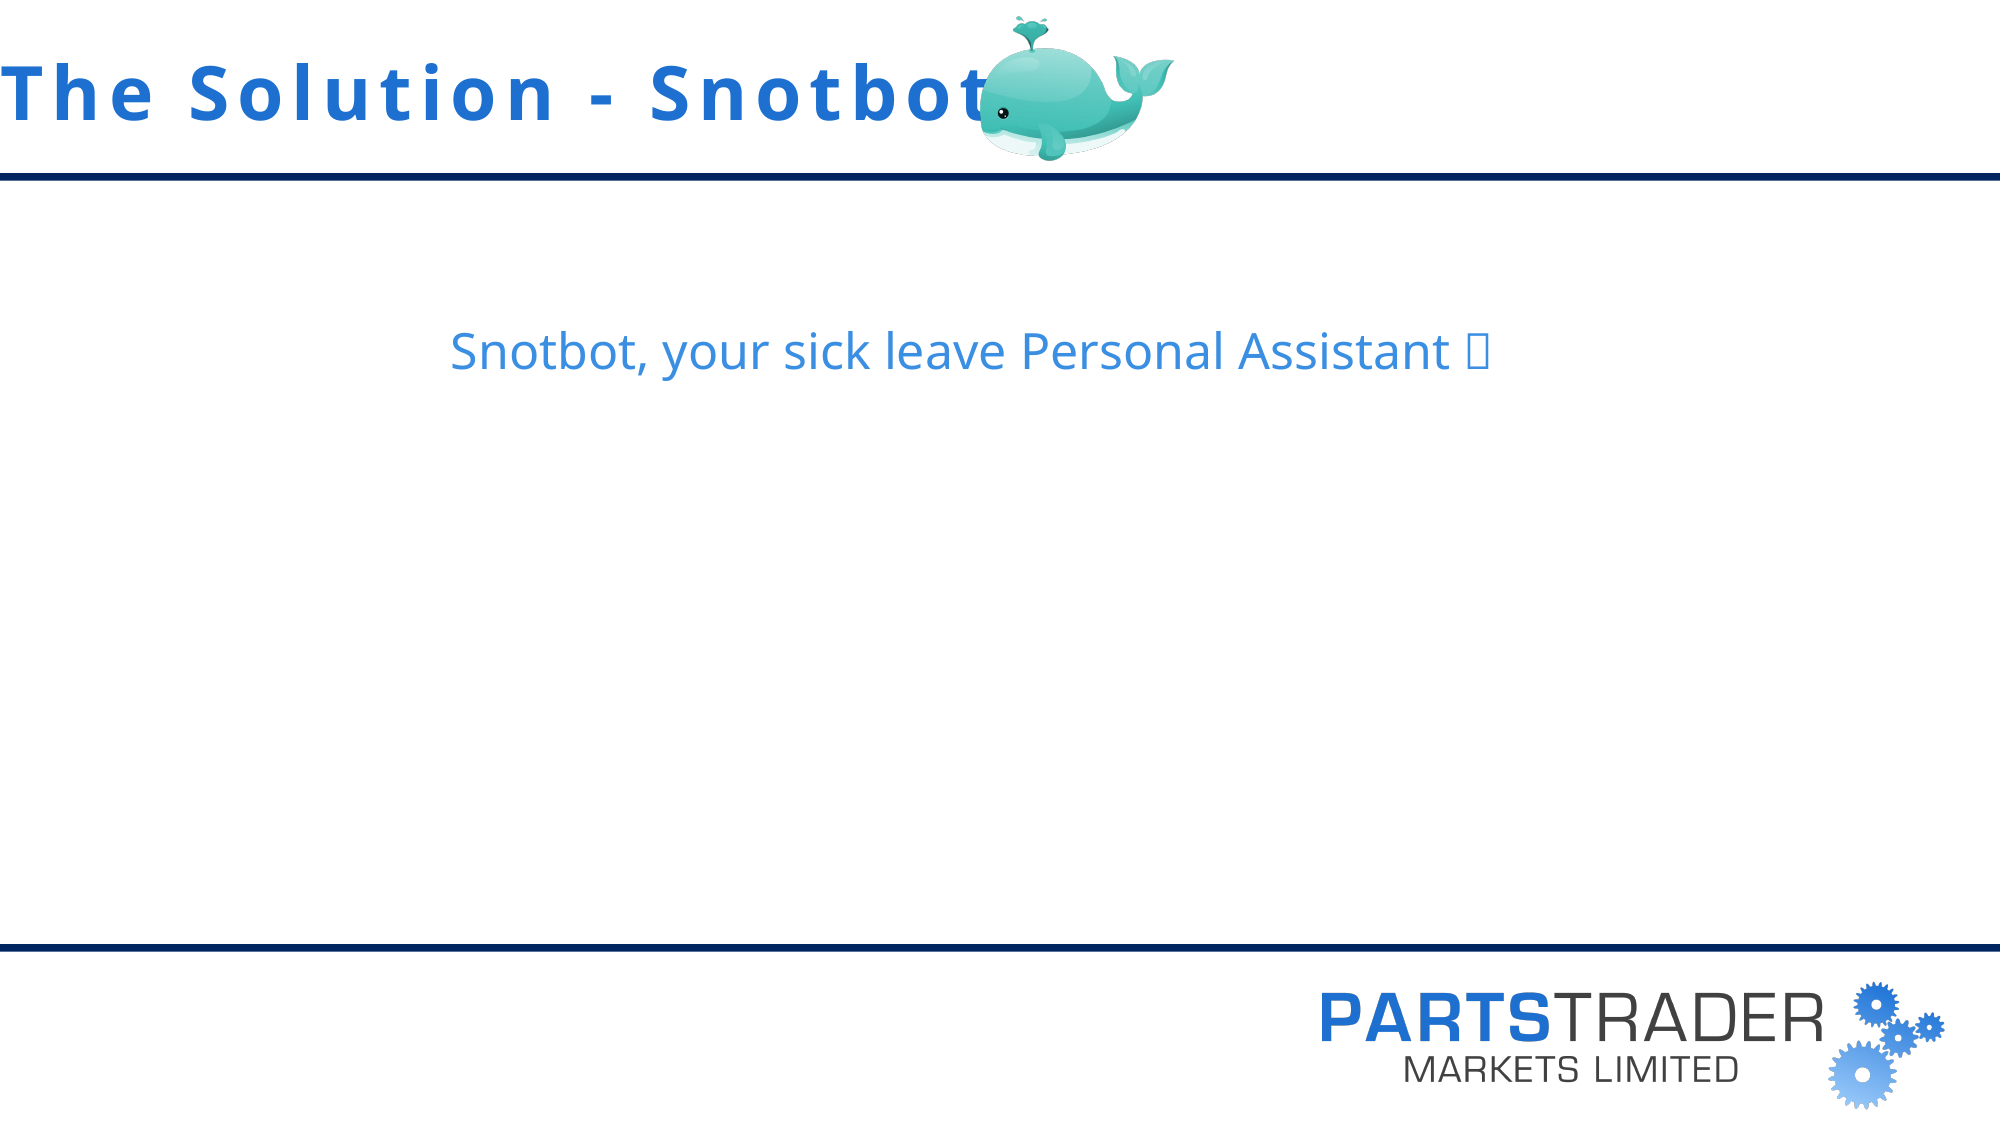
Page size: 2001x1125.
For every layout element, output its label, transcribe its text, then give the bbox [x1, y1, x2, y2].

text_box [0, 943, 2000, 953]
picture [971, 9, 1179, 169]
text_box The Solution - Snotbot [0, 37, 971, 143]
text_box [0, 172, 2000, 182]
picture [1322, 981, 1945, 1110]
text_box Snotbot, your sick leave Personal Assistant 🙏 [435, 281, 1509, 387]
